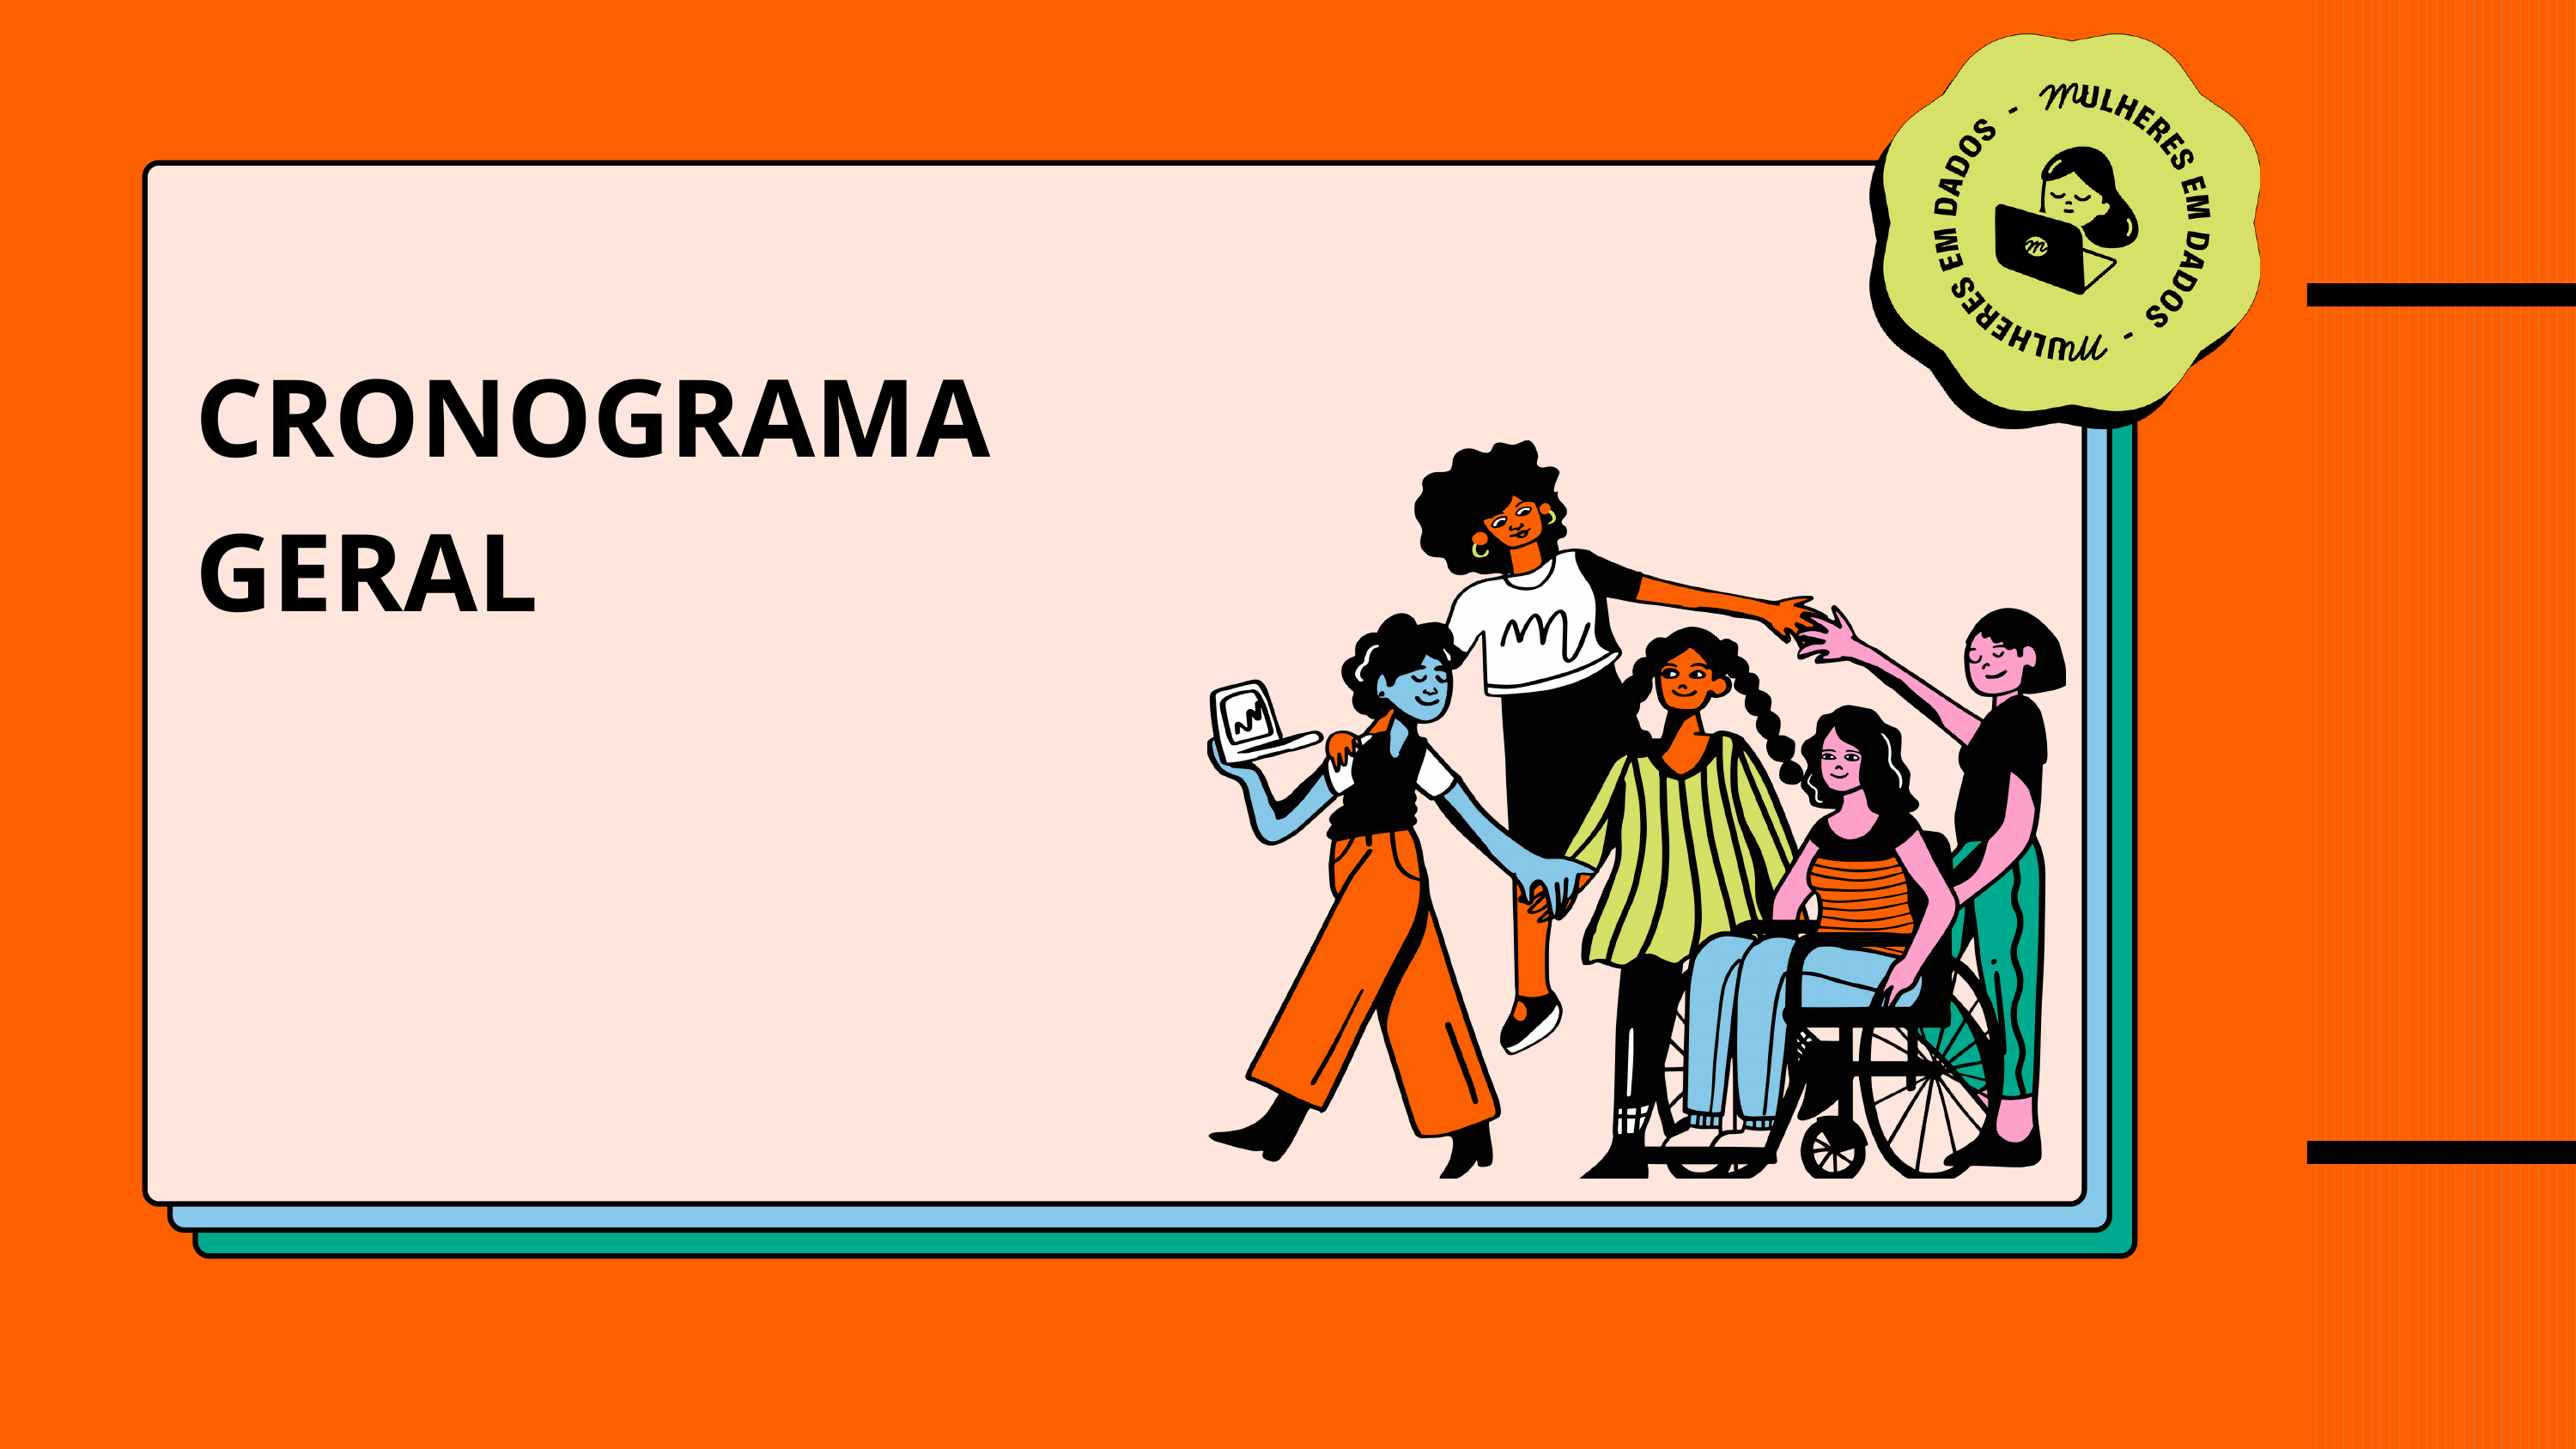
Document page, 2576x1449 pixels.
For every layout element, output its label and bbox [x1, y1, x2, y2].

text_box [195, 196, 2136, 1257]
text_box [1868, 33, 2261, 430]
text_box [2306, 0, 2576, 1449]
text_box [144, 143, 2085, 1204]
text_box [169, 169, 2111, 1231]
